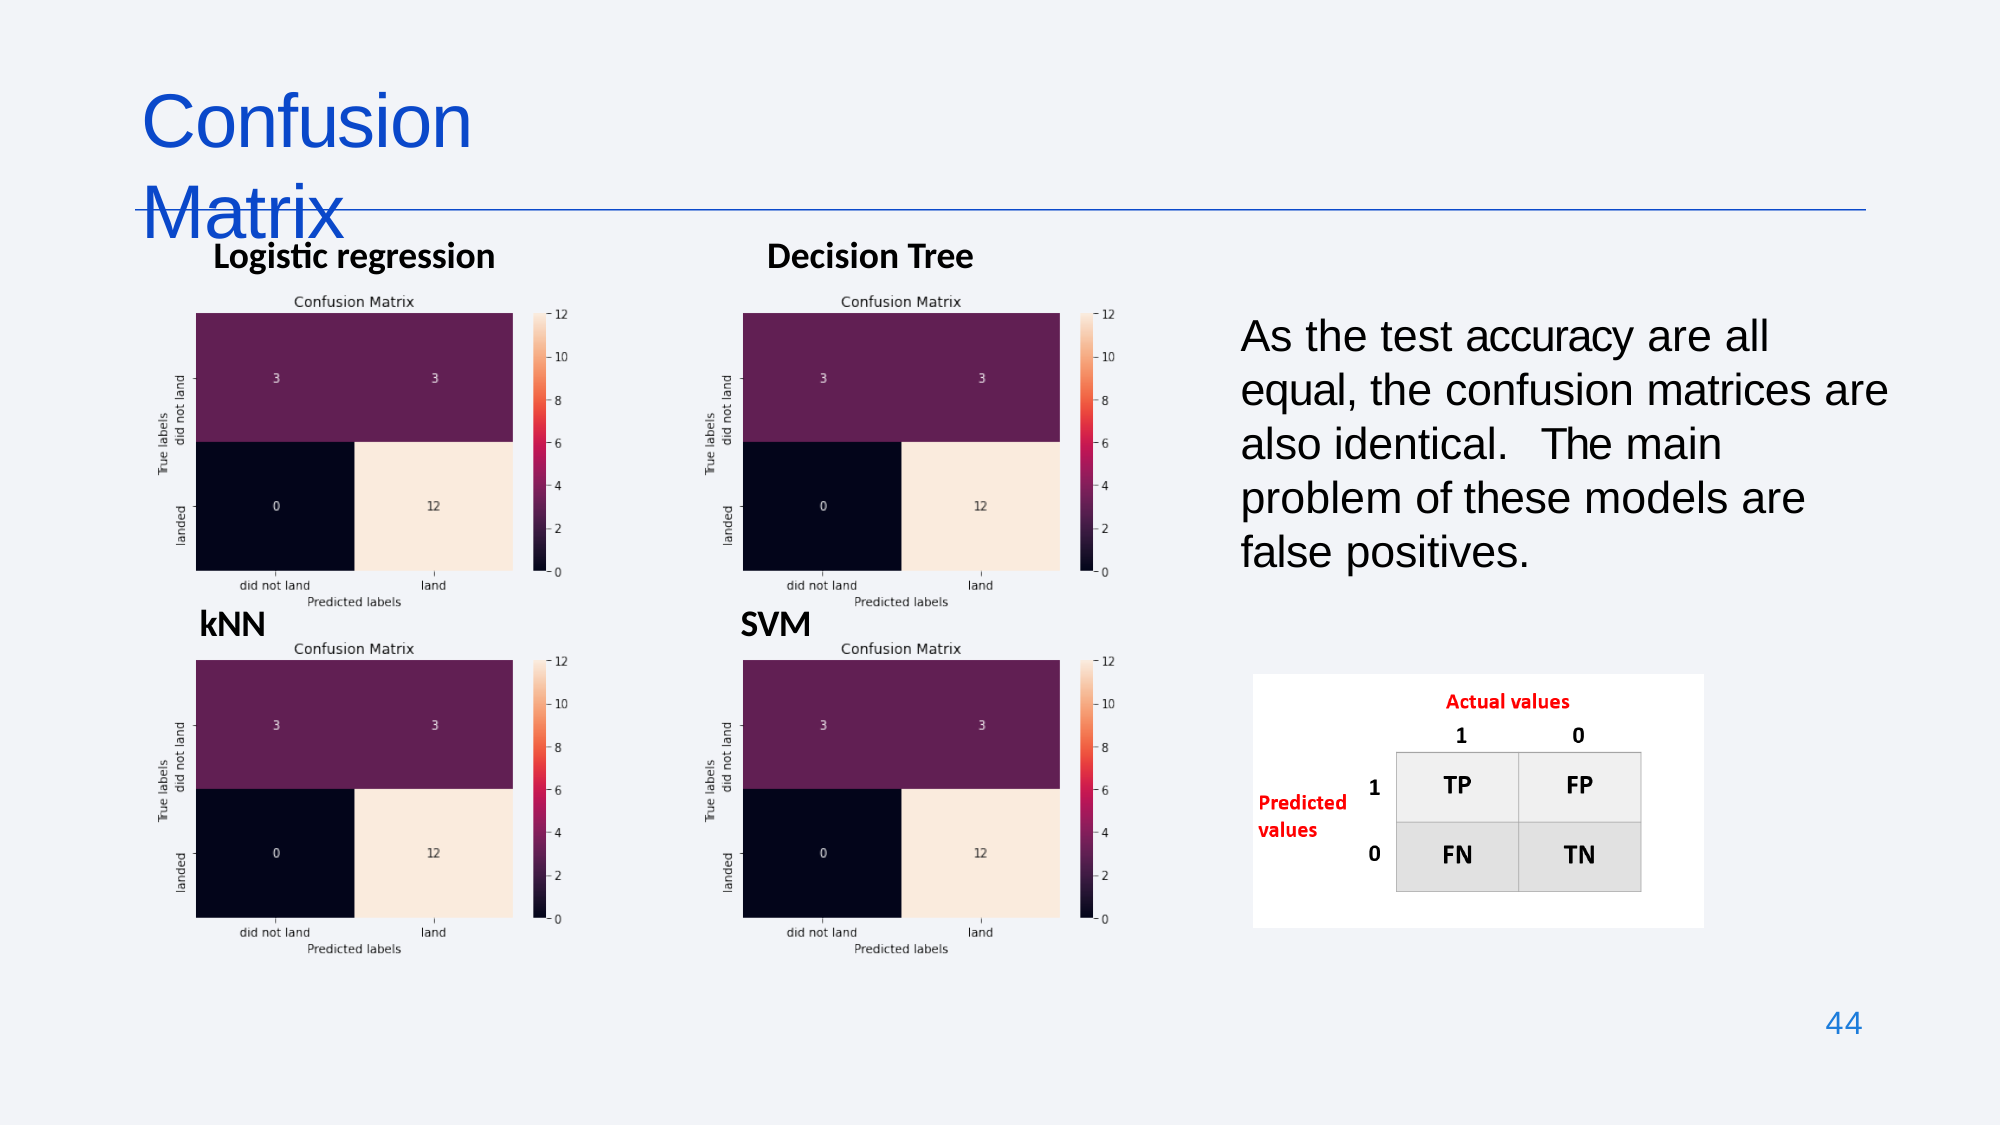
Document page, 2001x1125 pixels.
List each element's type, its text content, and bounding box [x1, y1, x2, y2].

picture [0, 0, 2000, 1125]
text_box kNN [197, 624, 270, 632]
text_box Decision Tree [765, 229, 978, 277]
slide_number 44 [1819, 1002, 1875, 1125]
text_box As the test accuracy are all equal, the confusion matrices are also identical. The main problem of these models are false positives. [1238, 304, 1895, 577]
text_box SVM [738, 624, 815, 632]
title Confusion Matrix [139, 68, 696, 260]
text_box Logistic regression [211, 229, 503, 277]
